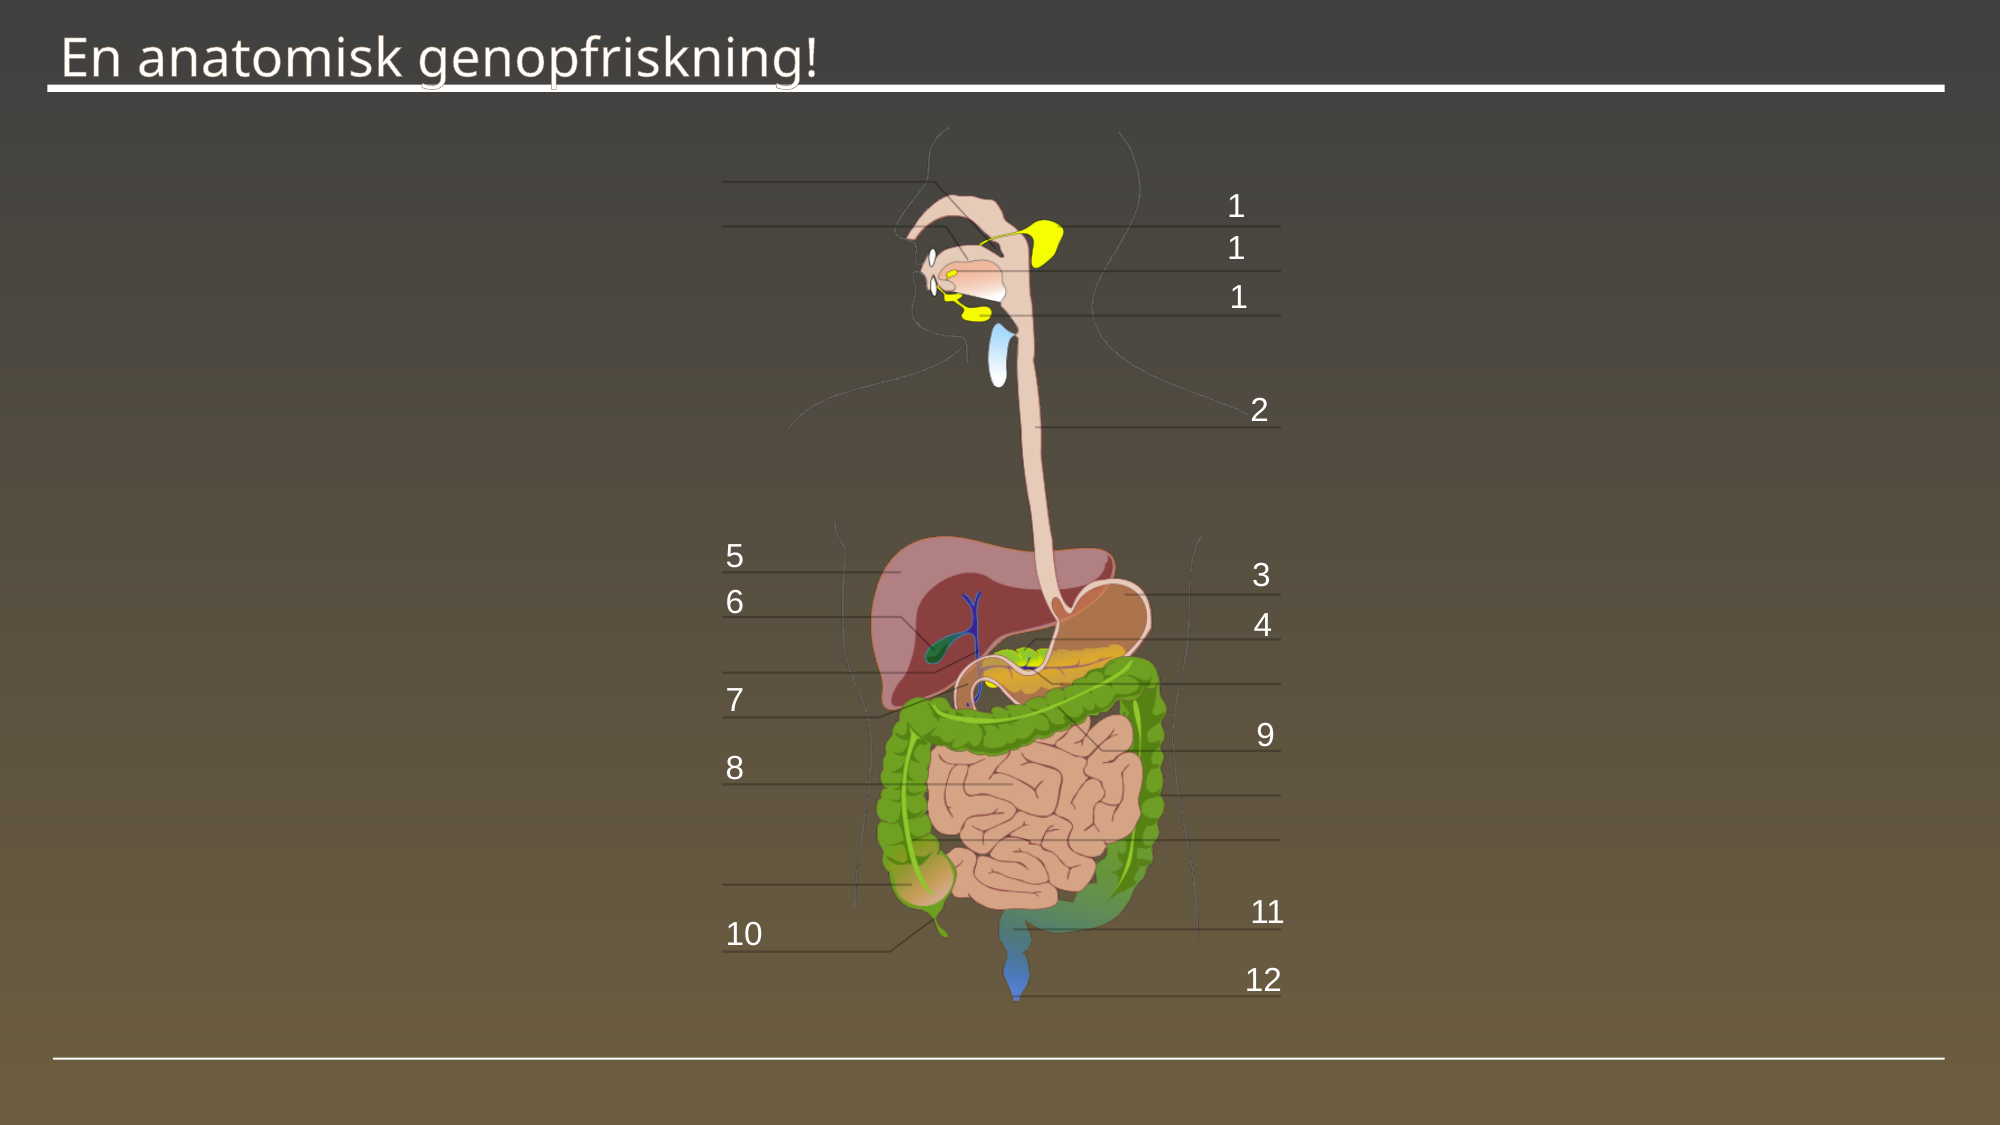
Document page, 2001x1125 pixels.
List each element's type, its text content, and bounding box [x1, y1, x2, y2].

text_box 1 [1214, 268, 1280, 323]
text_box 1 [1212, 176, 1277, 218]
text_box 4 [1238, 595, 1304, 650]
text_box 11 [1235, 882, 1359, 938]
text_box [681, 106, 1319, 1041]
text_box 2 [1235, 381, 1301, 436]
text_box 3 [1237, 545, 1302, 601]
text_box 7 [710, 670, 776, 725]
text_box 6 [710, 582, 776, 628]
text_box 8 [710, 738, 776, 794]
title En anatomisk genopfriskning! [59, 29, 1021, 89]
text_box 10 [710, 904, 834, 960]
text_box 5 [710, 527, 776, 582]
text_box 9 [1241, 706, 1307, 761]
text_box 12 [1229, 950, 1353, 1006]
text_box 1 [1212, 218, 1277, 274]
